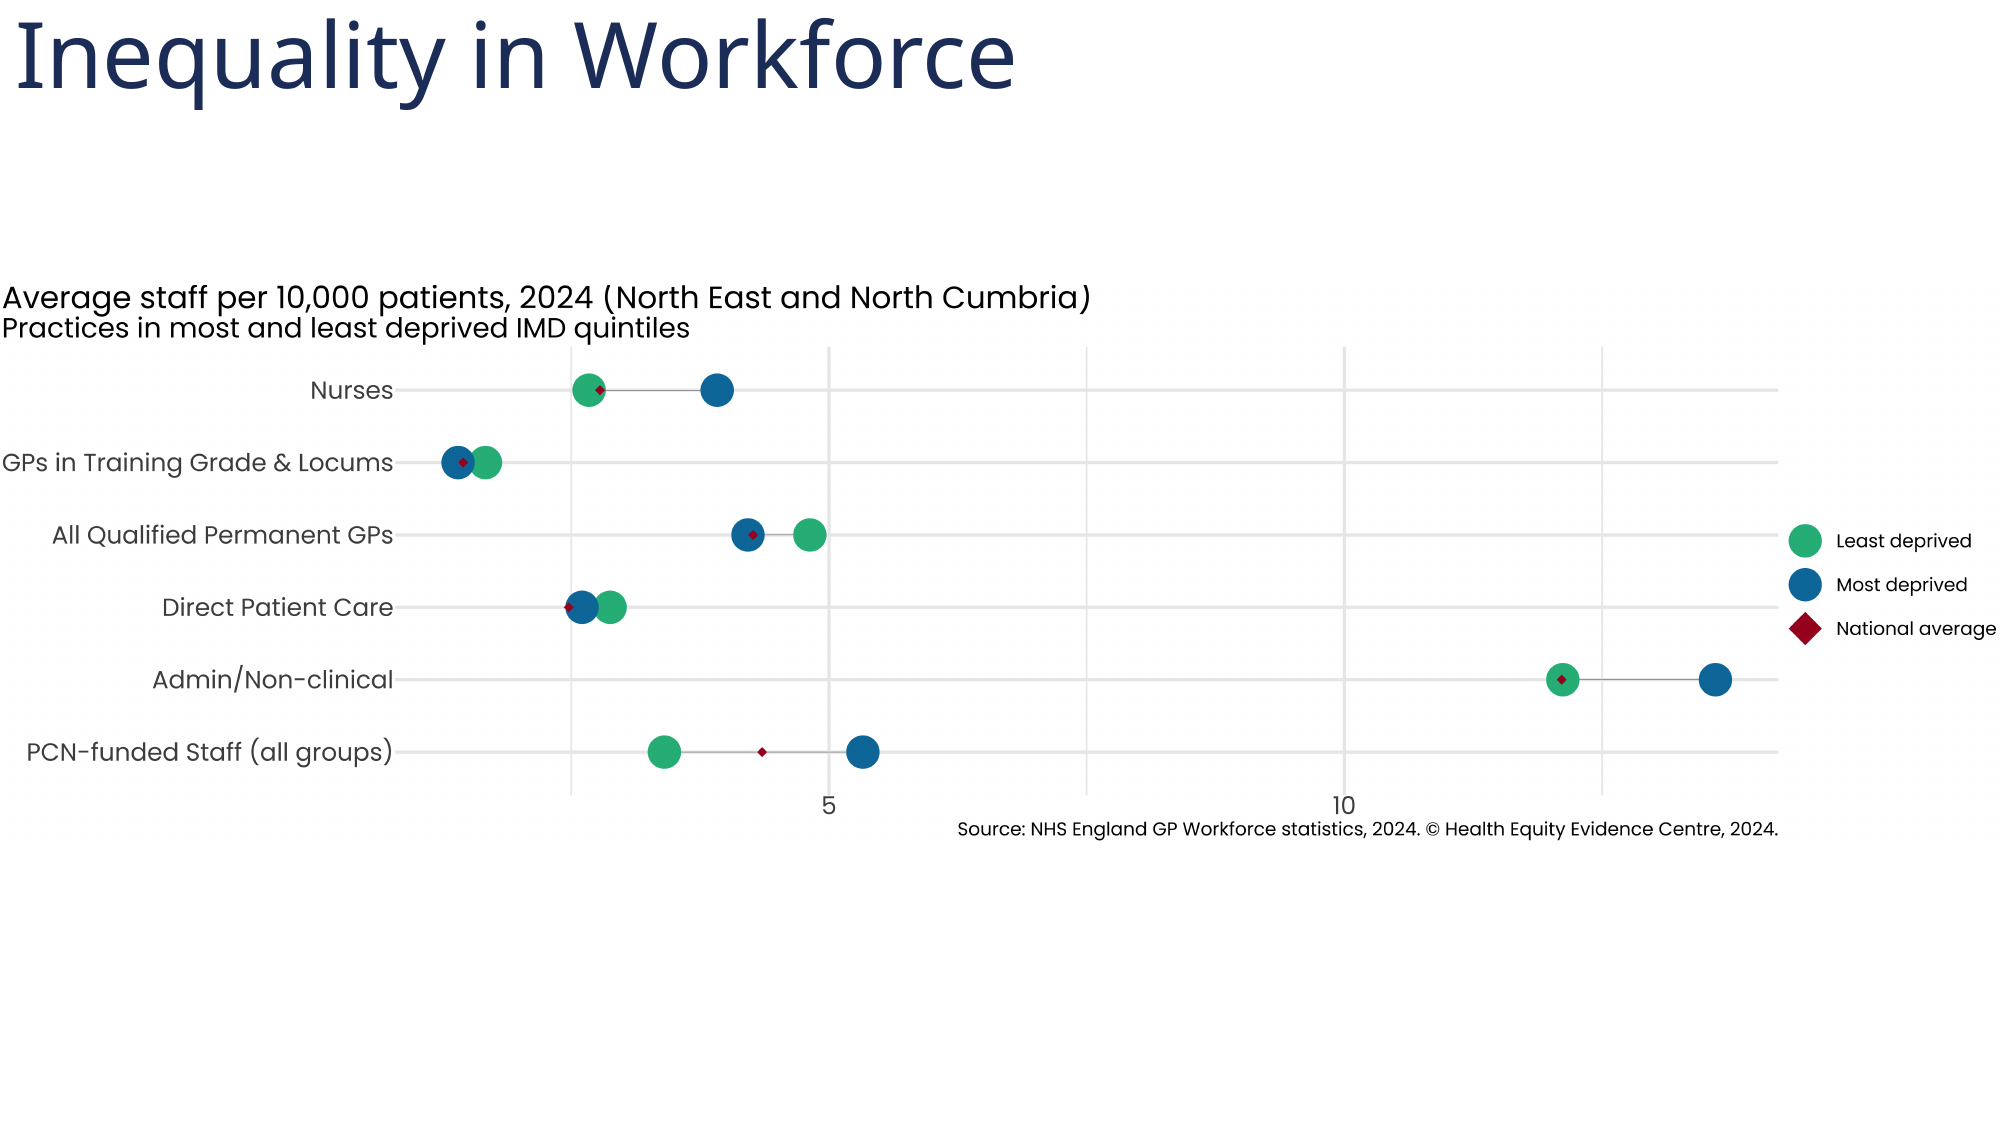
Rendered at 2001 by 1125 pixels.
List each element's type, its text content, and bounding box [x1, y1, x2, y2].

picture [0, 284, 2000, 843]
title Inequality in Workforce [0, 0, 2000, 119]
